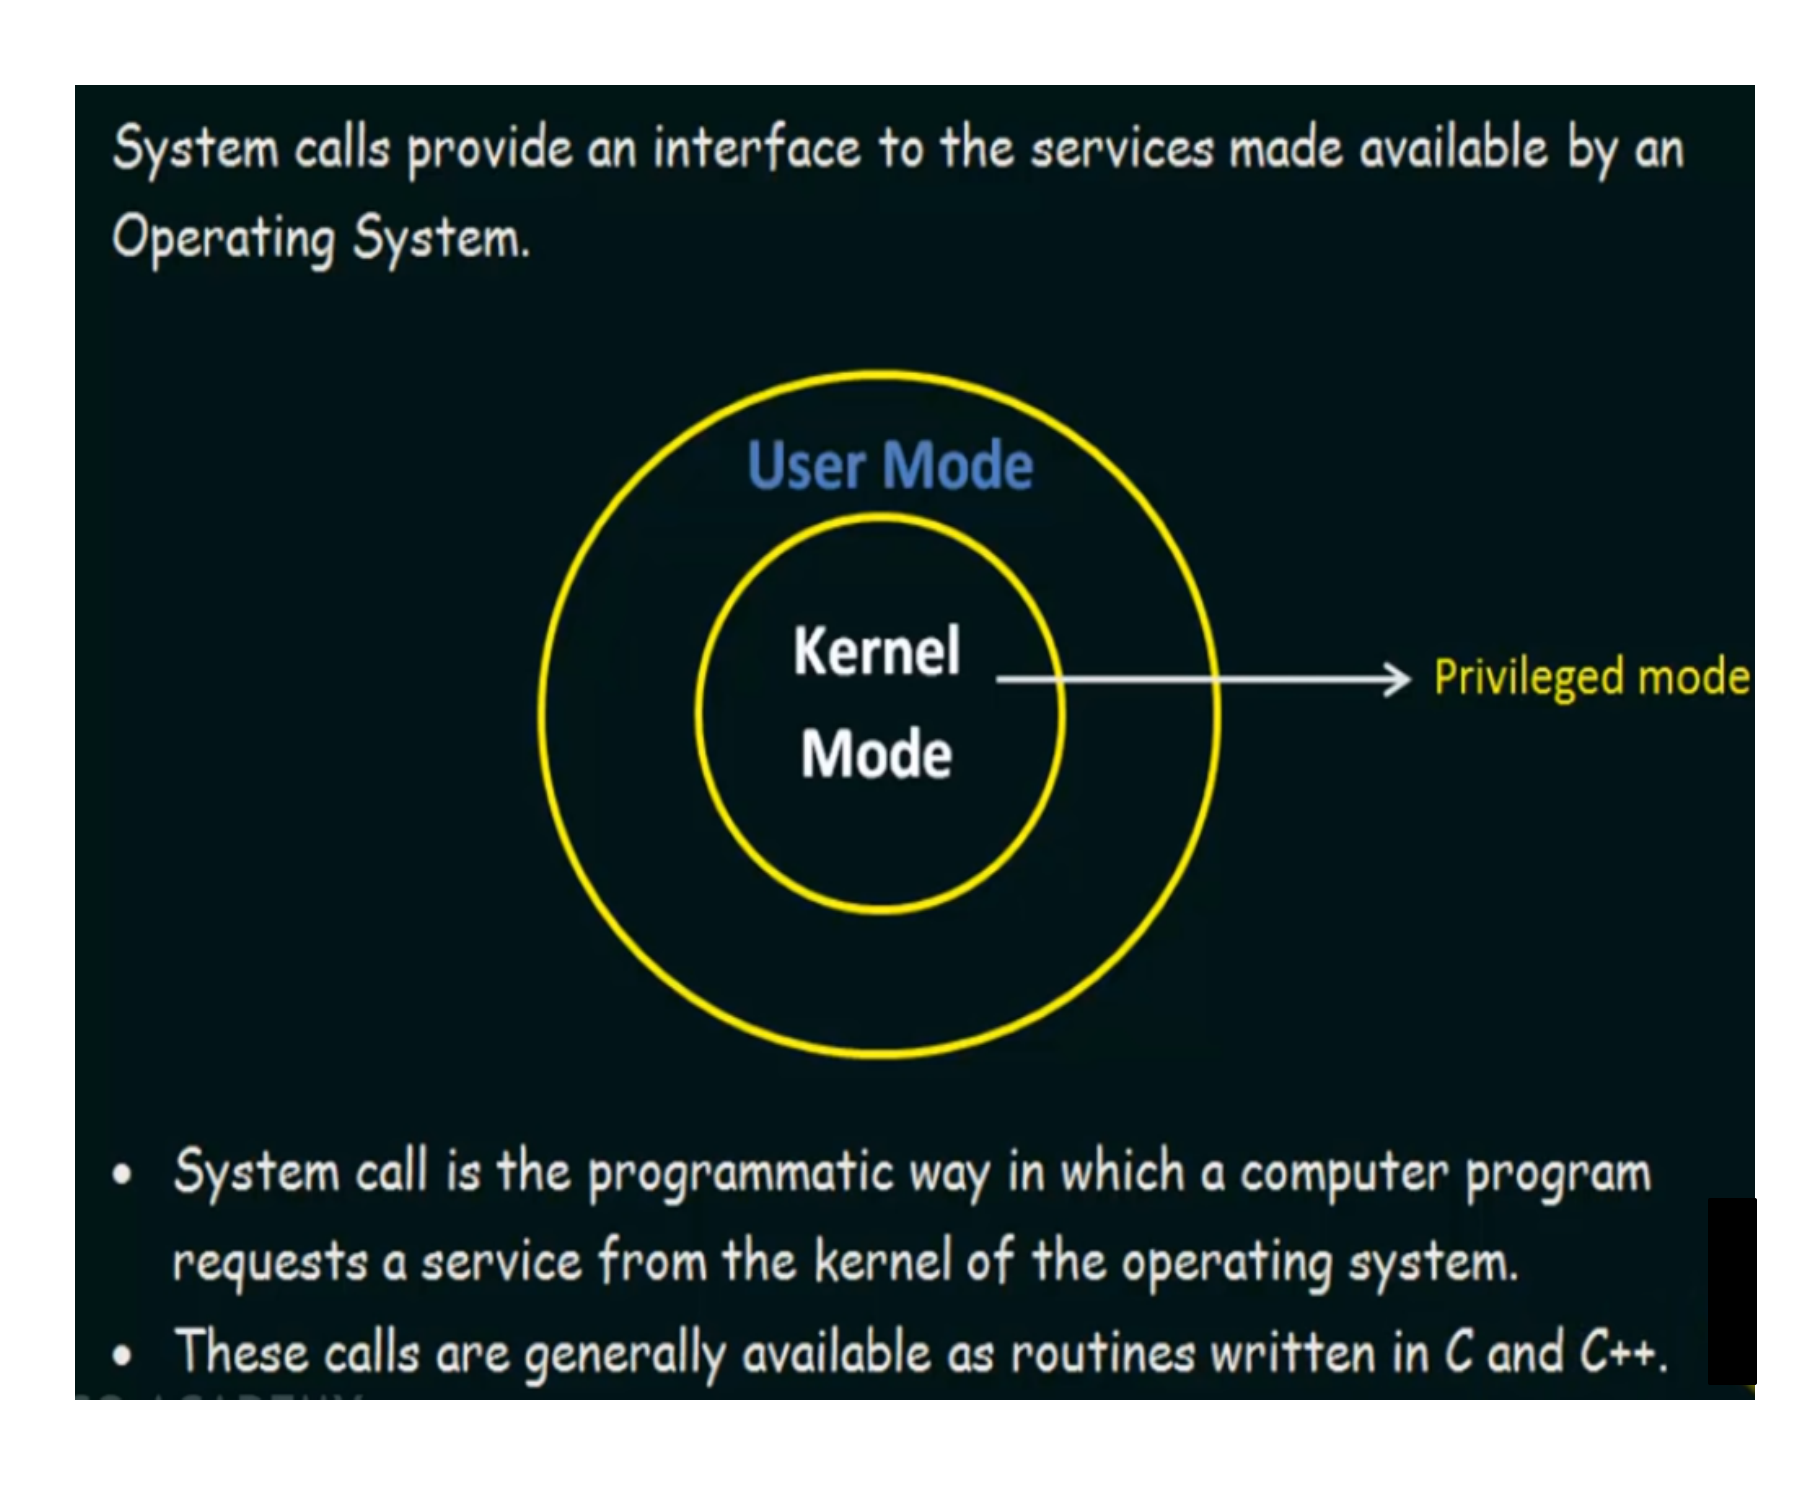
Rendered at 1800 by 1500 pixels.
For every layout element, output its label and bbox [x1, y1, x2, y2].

picture [74, 85, 1756, 1401]
